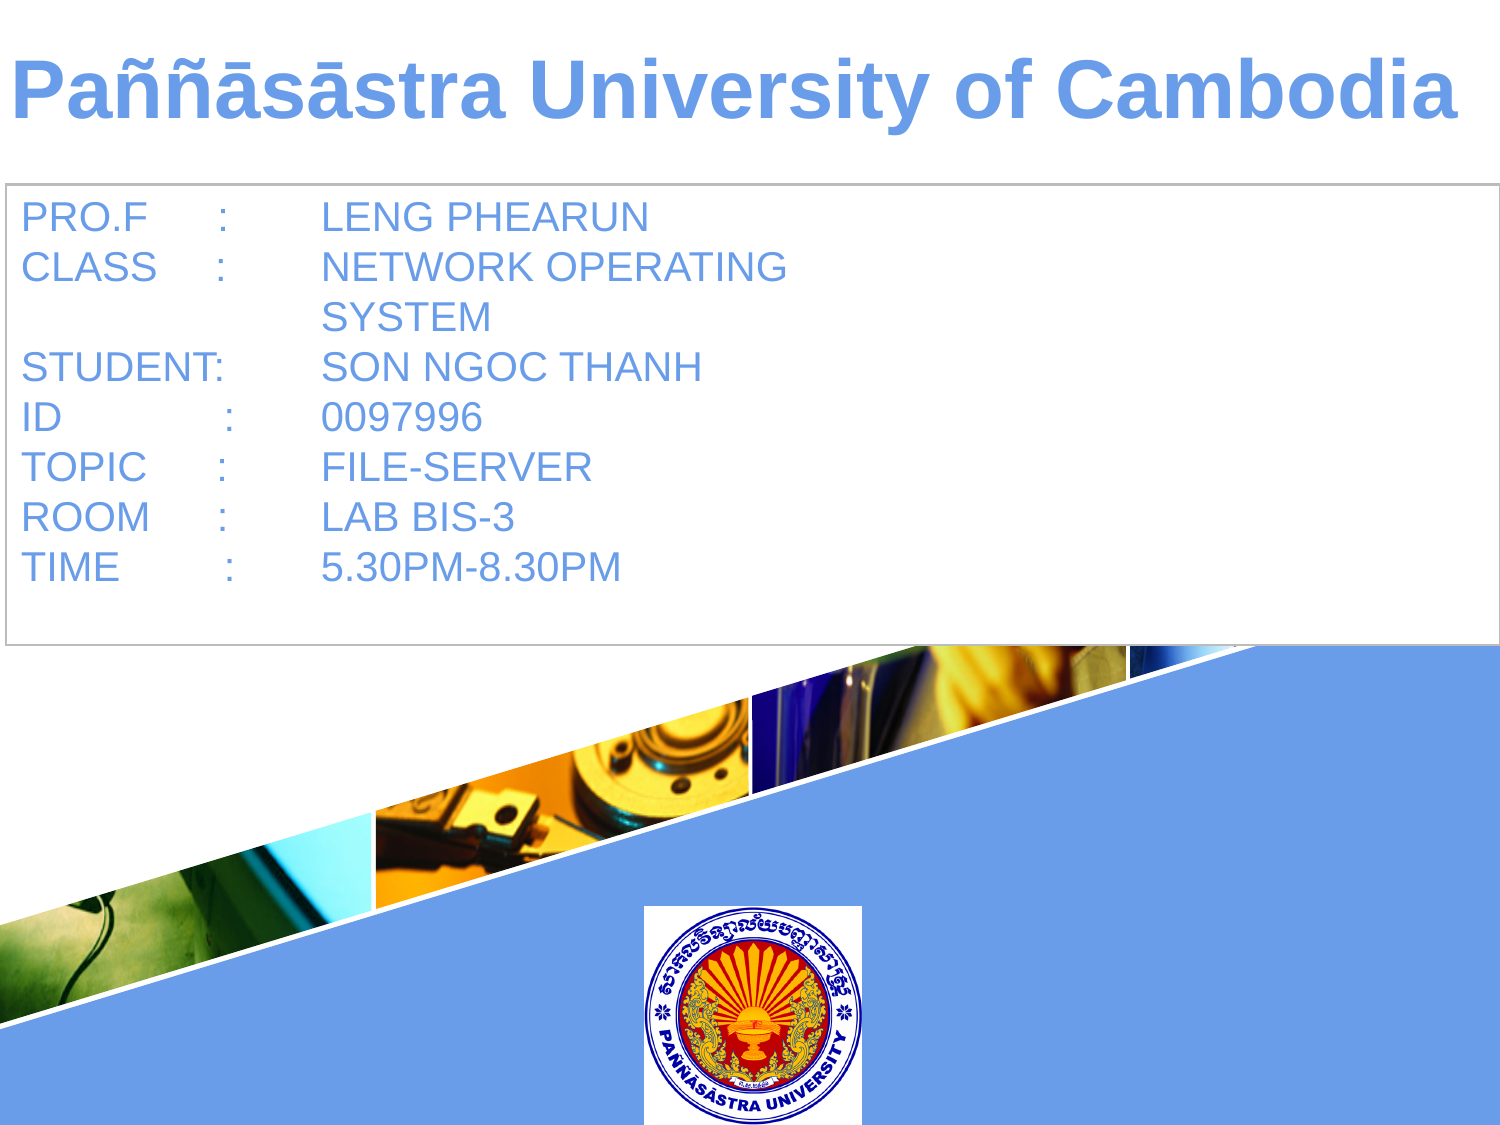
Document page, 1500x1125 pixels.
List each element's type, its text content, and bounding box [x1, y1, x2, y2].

title Paññāsāstra University of Cambodia [0, 2, 1496, 169]
picture [752, 646, 1126, 794]
picture [644, 906, 862, 1125]
text_box PRO.F : LENG PHEARUN CLASS : NETWORK OPERATING SYSTEM STUDENT: SON NGOC THANH ID : 0097996 TOPIC : FILE-SERVER ROOM : LAB BIS-3 TIME : 5.30PM-8.30PM [5, 183, 1500, 646]
picture [0, 845, 325, 1024]
picture [1130, 646, 1237, 679]
picture [375, 697, 749, 909]
picture [267, 812, 372, 923]
